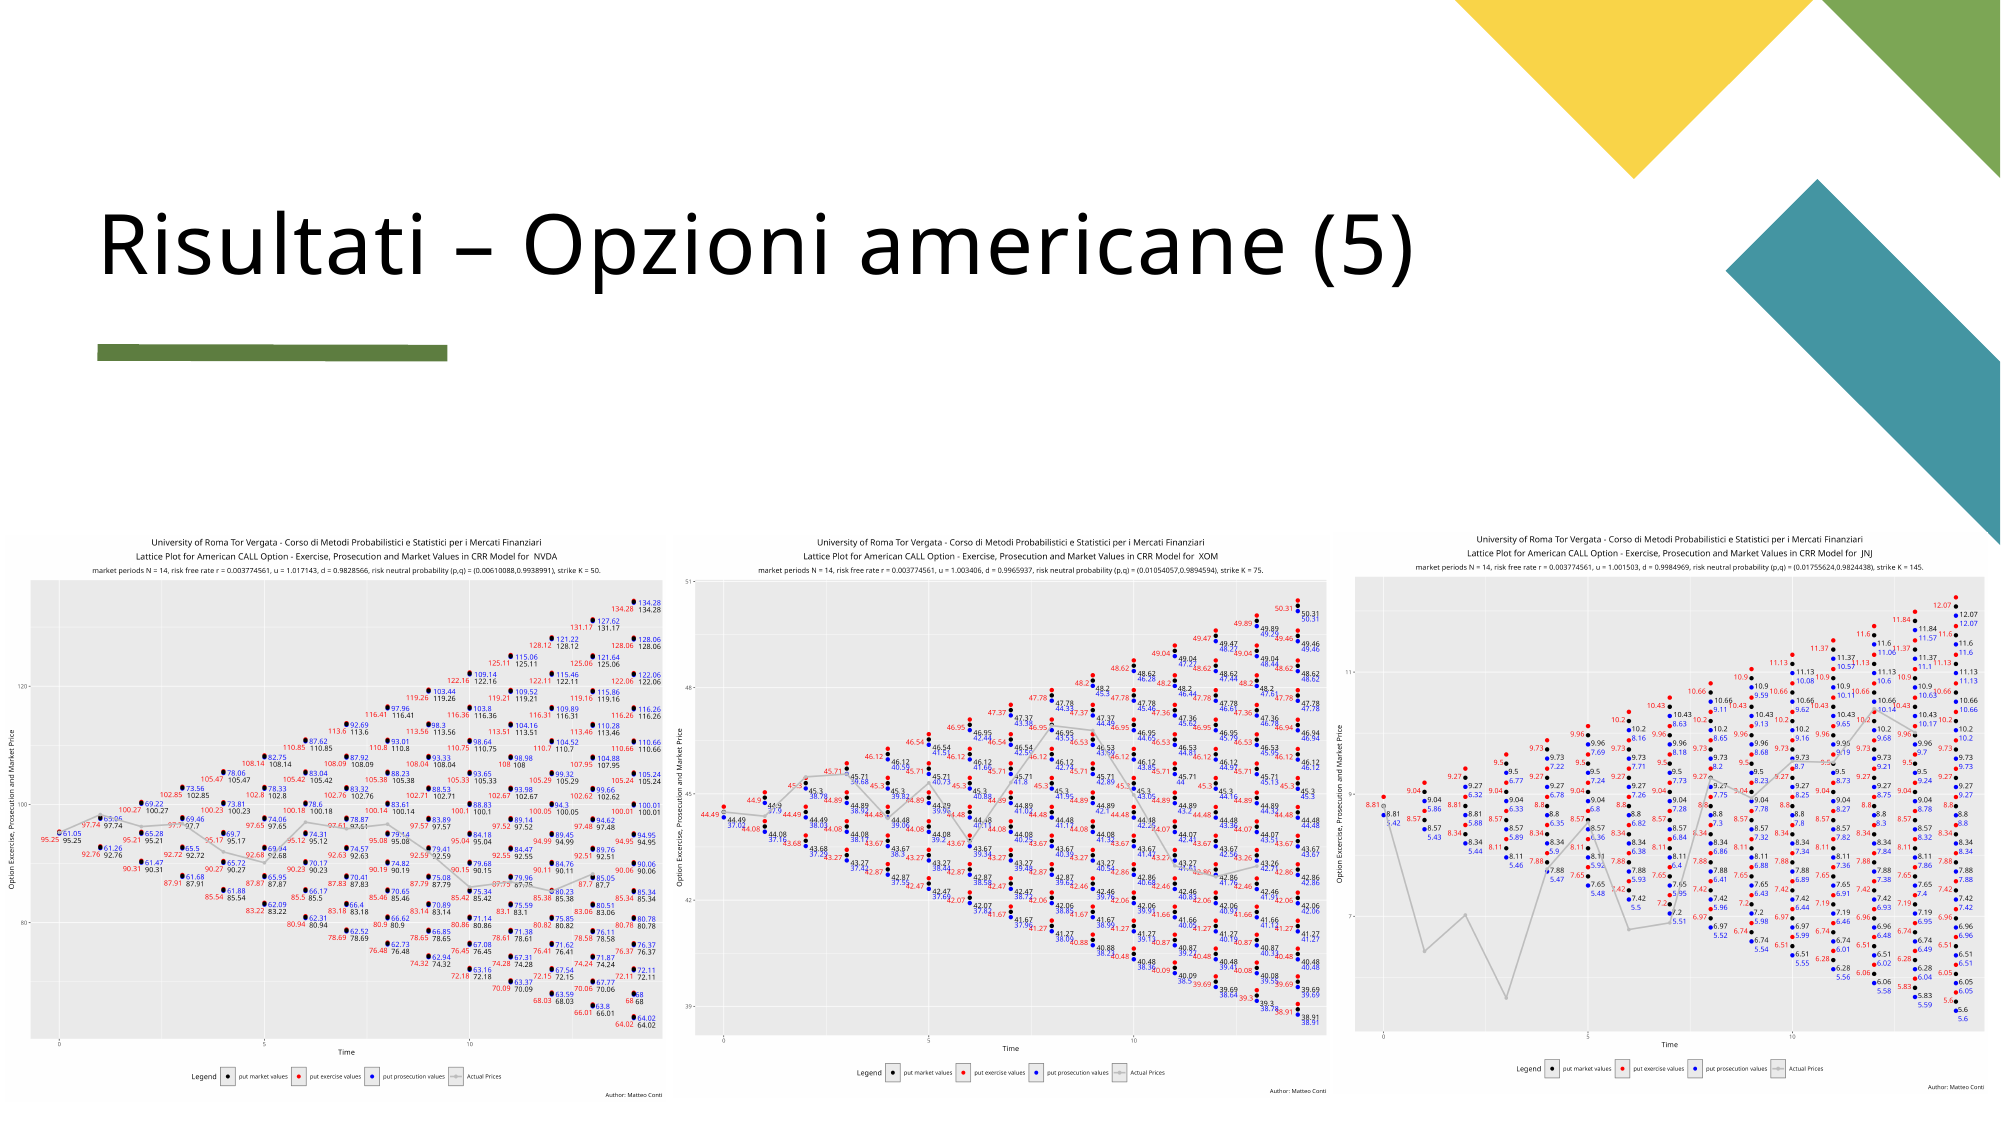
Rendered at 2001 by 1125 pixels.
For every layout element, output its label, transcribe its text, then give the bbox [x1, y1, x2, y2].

picture [5, 535, 666, 1102]
picture [673, 535, 1330, 1099]
title Risultati – Opzioni americane (5) [97, 45, 1702, 291]
picture [1333, 532, 1988, 1094]
